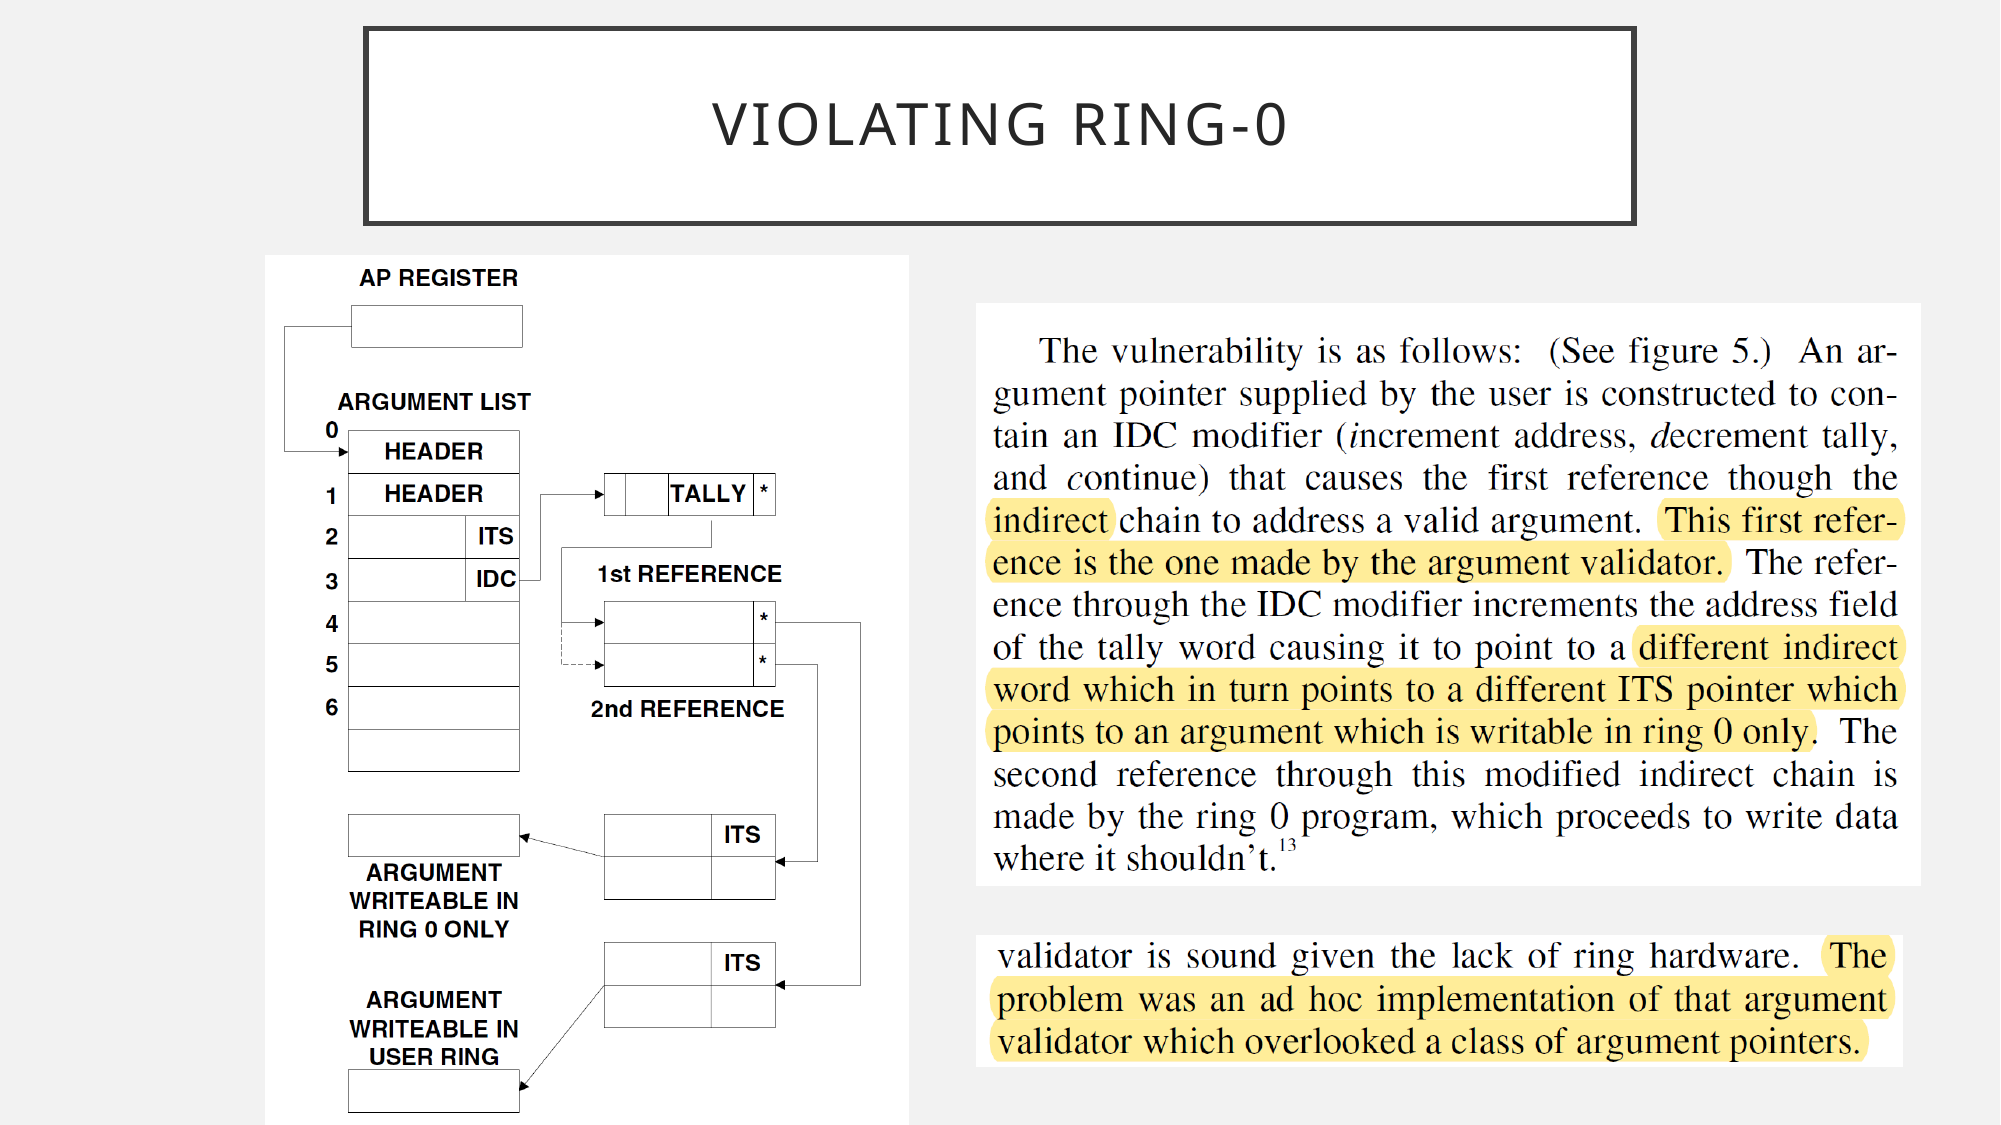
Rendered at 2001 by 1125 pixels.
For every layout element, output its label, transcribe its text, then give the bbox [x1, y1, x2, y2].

picture [976, 935, 1903, 1067]
picture [265, 255, 909, 1125]
picture [976, 303, 1921, 886]
title Violating Ring-0 [363, 26, 1637, 226]
